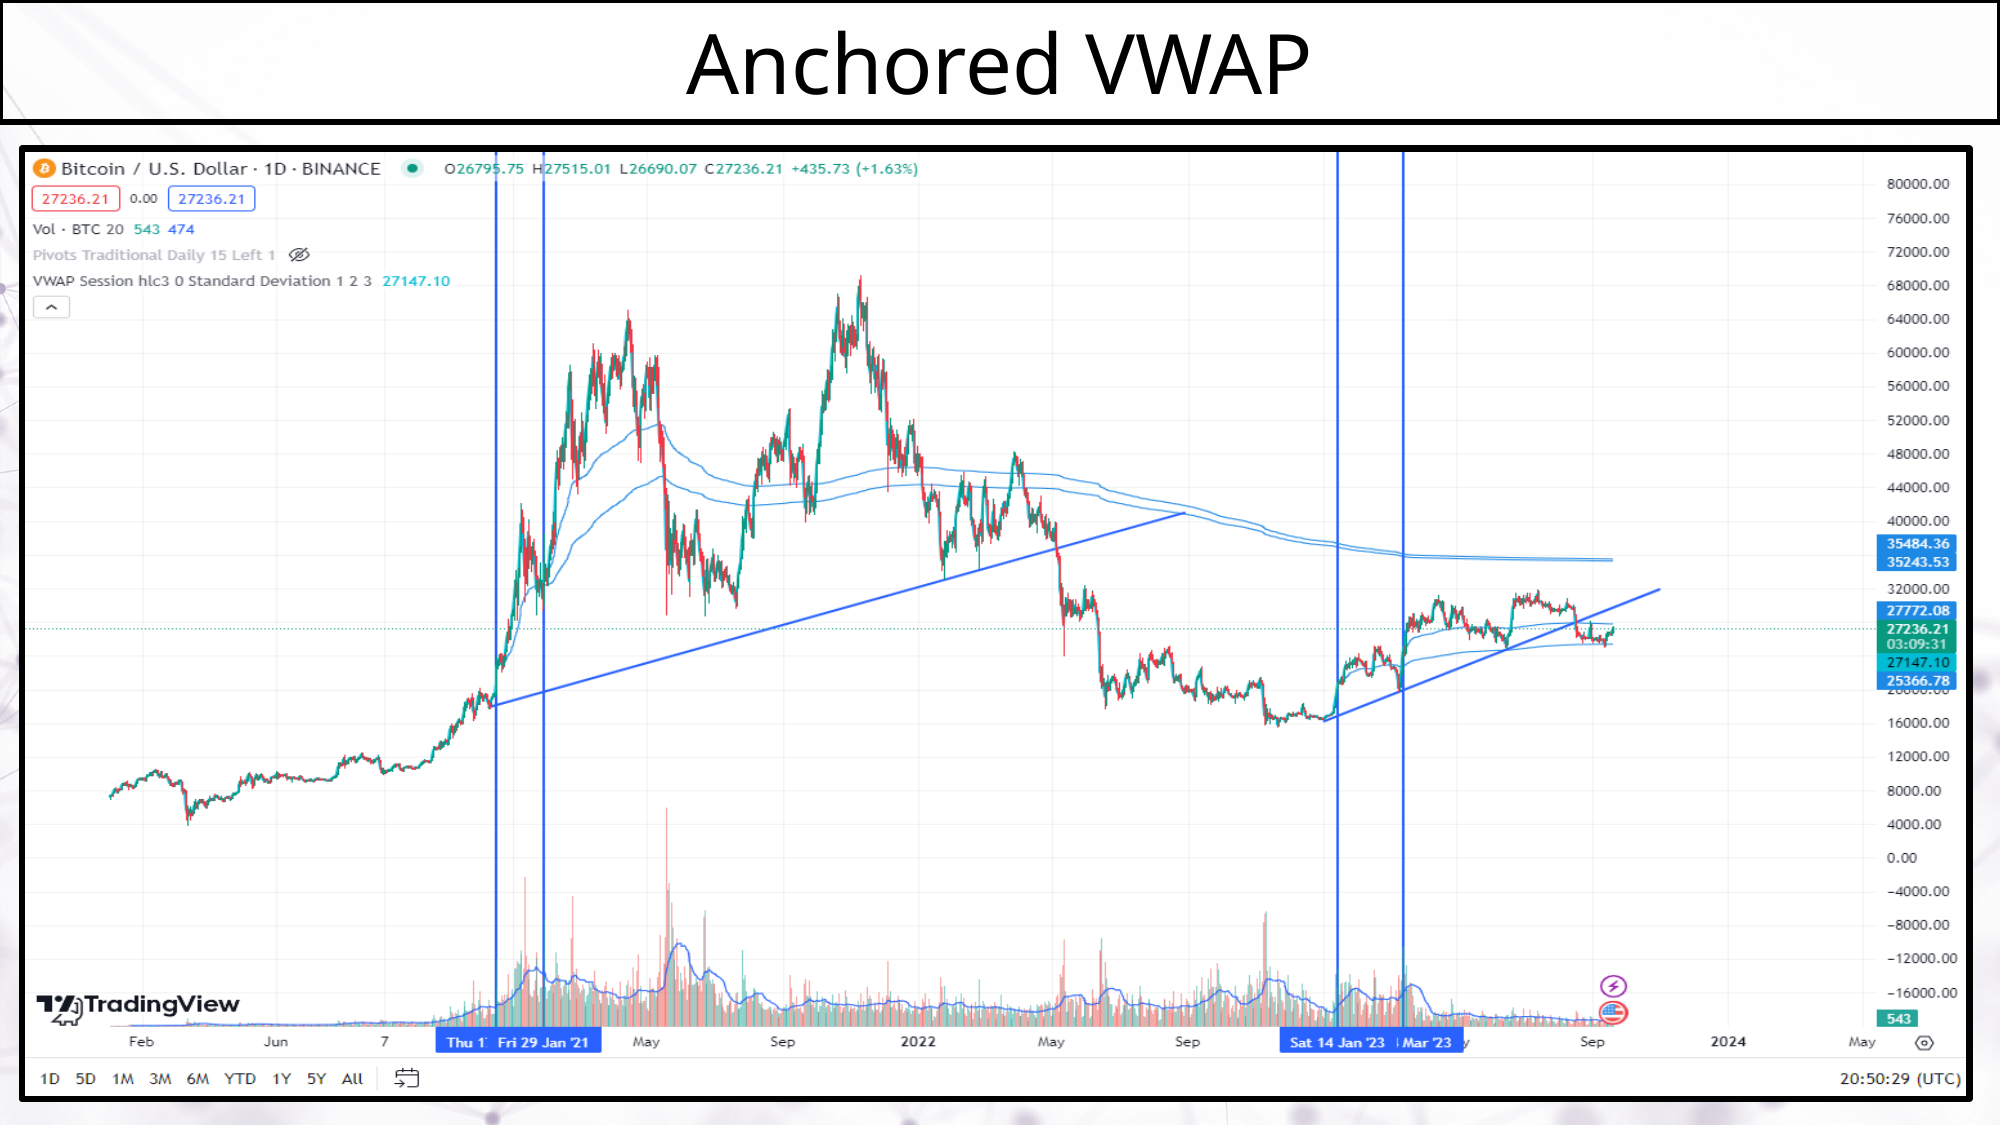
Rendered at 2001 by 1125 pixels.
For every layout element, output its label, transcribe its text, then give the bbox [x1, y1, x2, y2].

title Anchored VWAP [0, 0, 2000, 123]
picture [24, 151, 1967, 1097]
